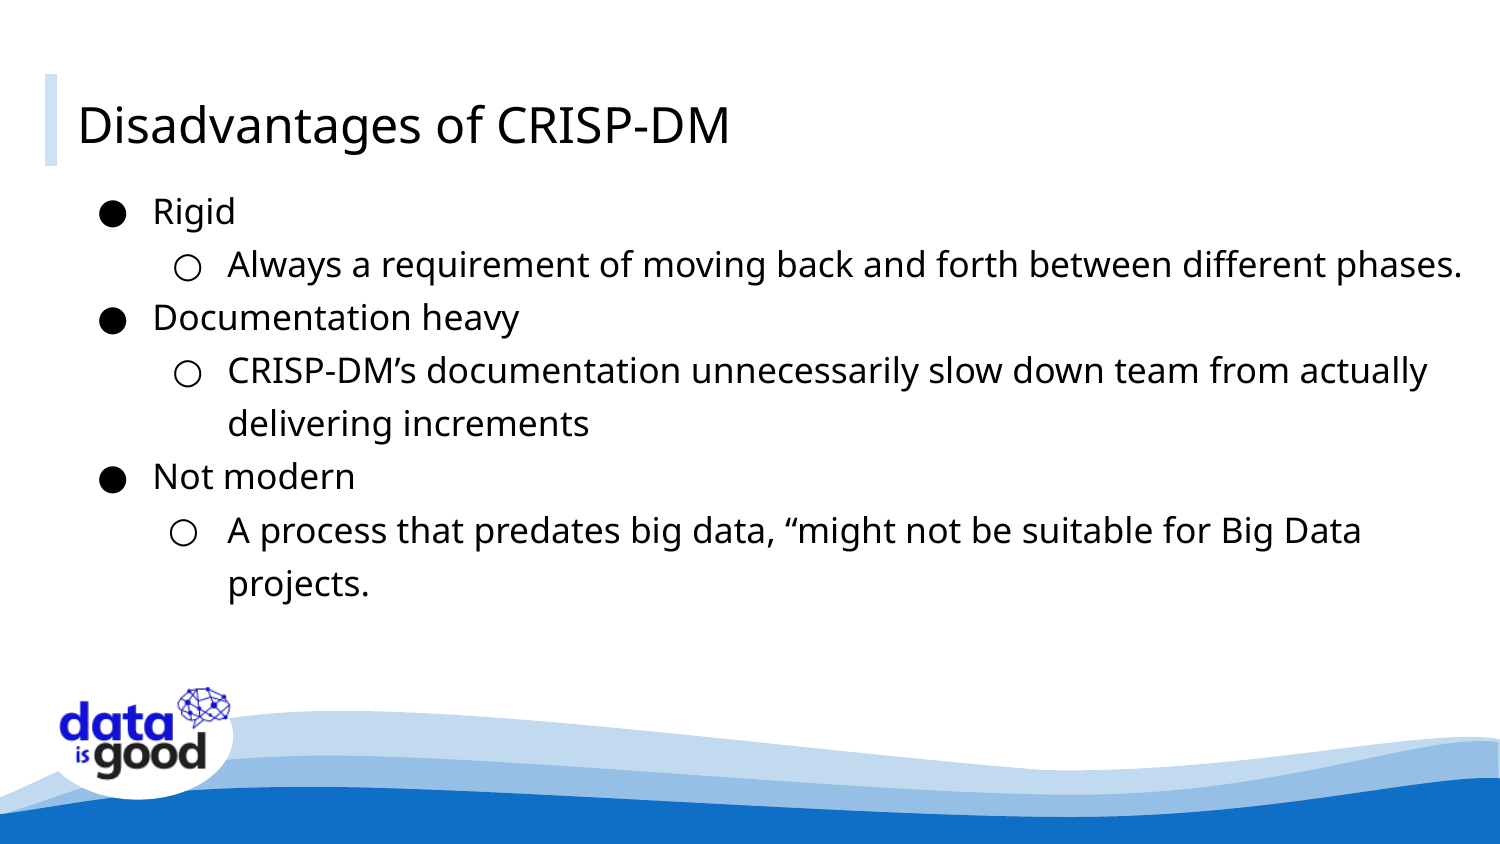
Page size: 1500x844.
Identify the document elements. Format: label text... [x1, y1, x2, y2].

picture [58, 685, 231, 804]
list Rigid Always a requirement of moving back and forth between different phases. Documentation heavy CRISP-DM’s documentation unnecessarily slow down team from actually delivering increments Not modern A process that predates big data, “might not be suitable for Big Data projects. [66, 166, 1484, 682]
title Disadvantages of CRISP-DM [66, 72, 1449, 166]
